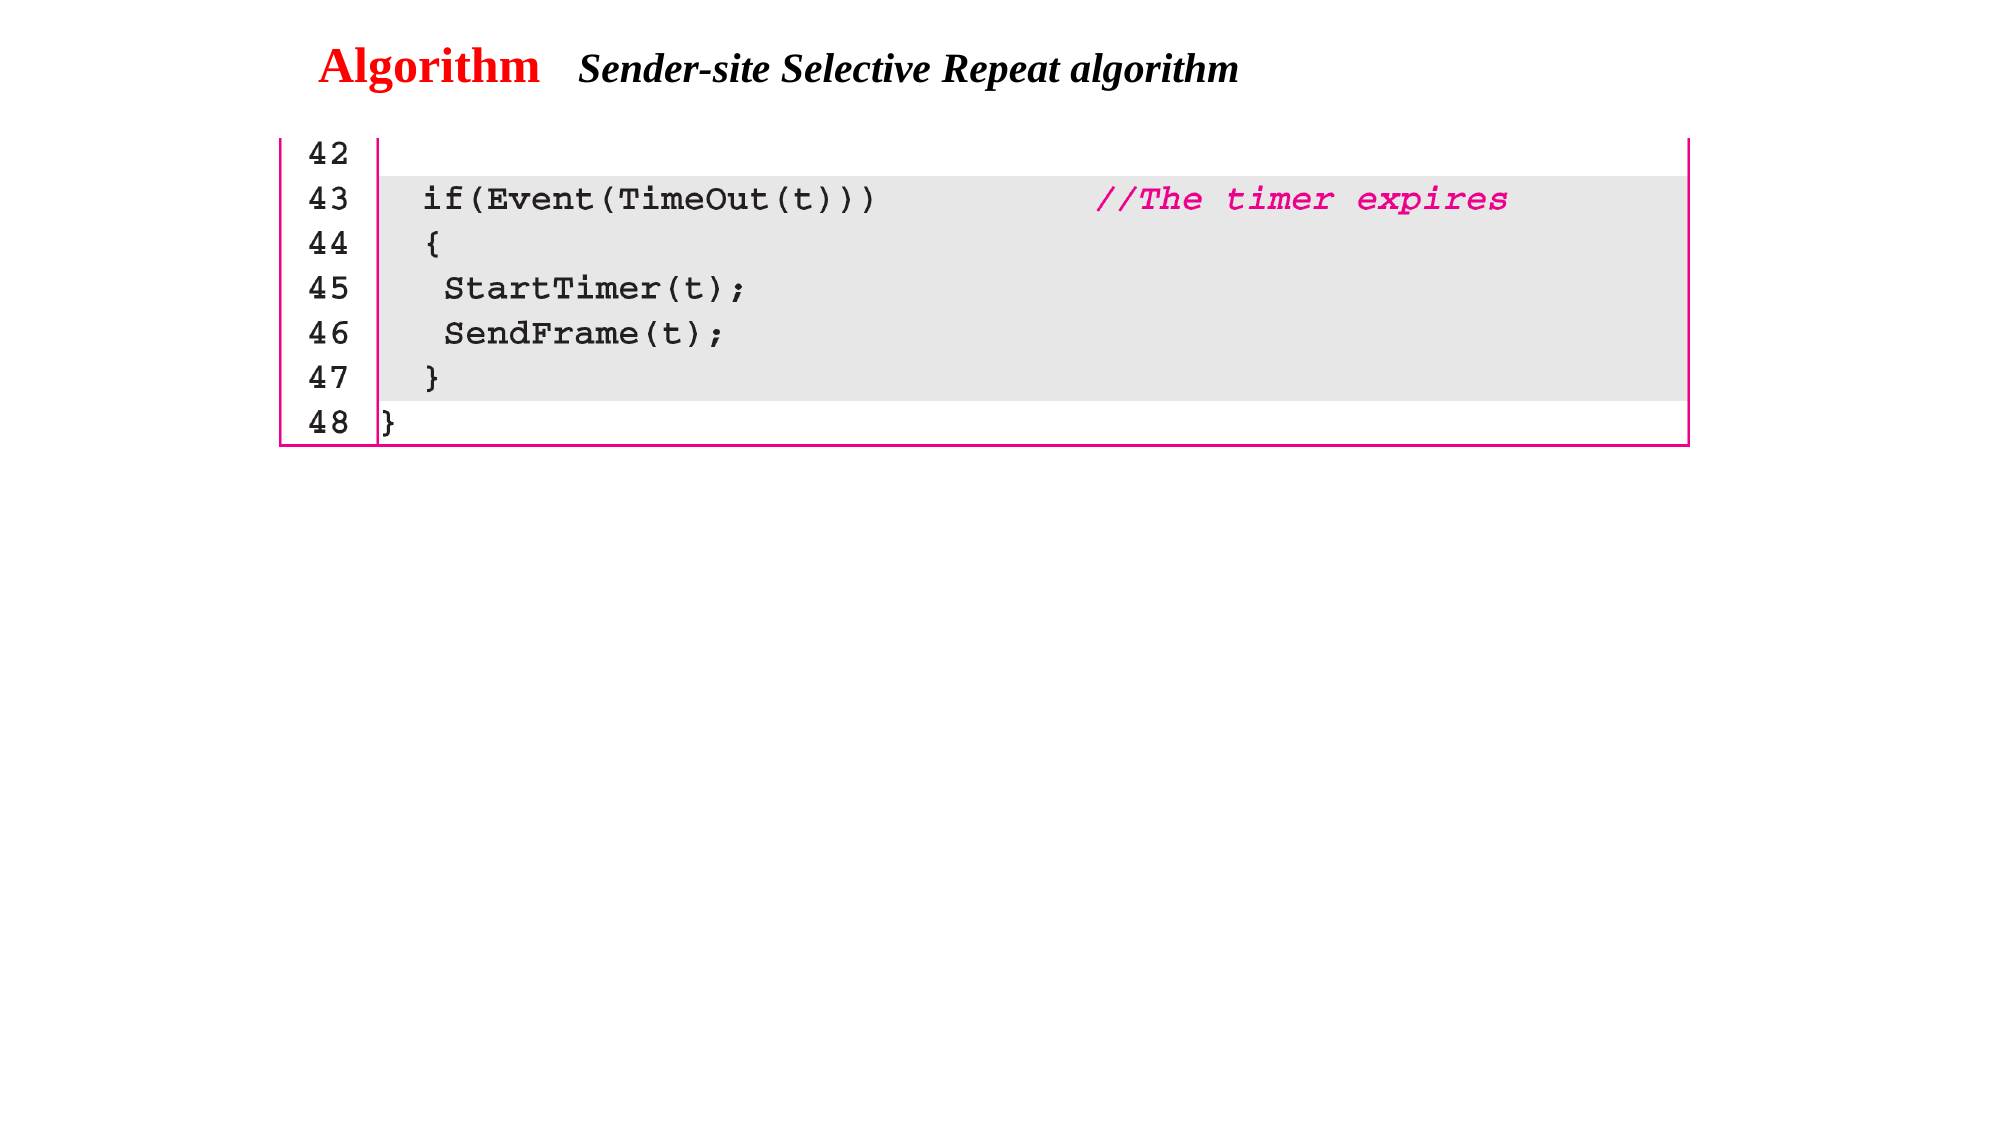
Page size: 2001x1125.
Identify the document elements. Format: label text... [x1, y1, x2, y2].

text_box Algorithm Sender-site Selective Repeat algorithm [303, 24, 1256, 100]
picture [254, 138, 1713, 488]
